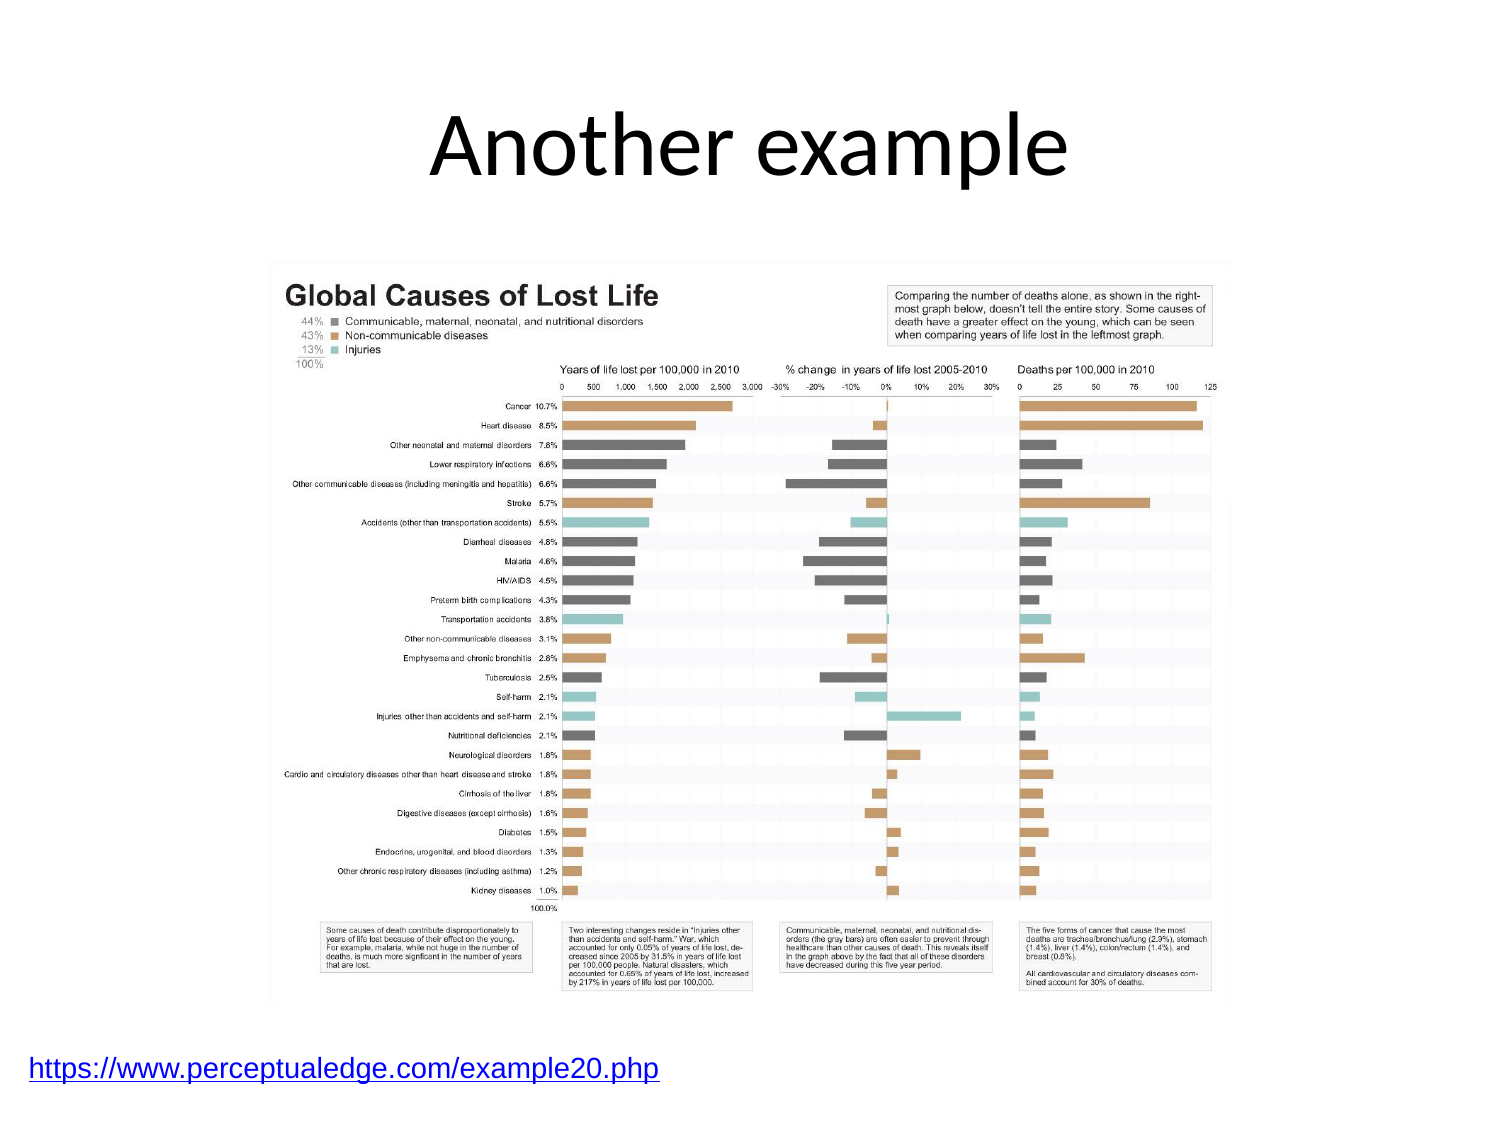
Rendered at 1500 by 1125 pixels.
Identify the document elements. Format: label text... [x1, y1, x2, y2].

text_box https://www.perceptualedge.com/example20.php [13, 1034, 882, 1125]
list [74, 262, 1426, 1006]
title Another example [75, 45, 1425, 233]
